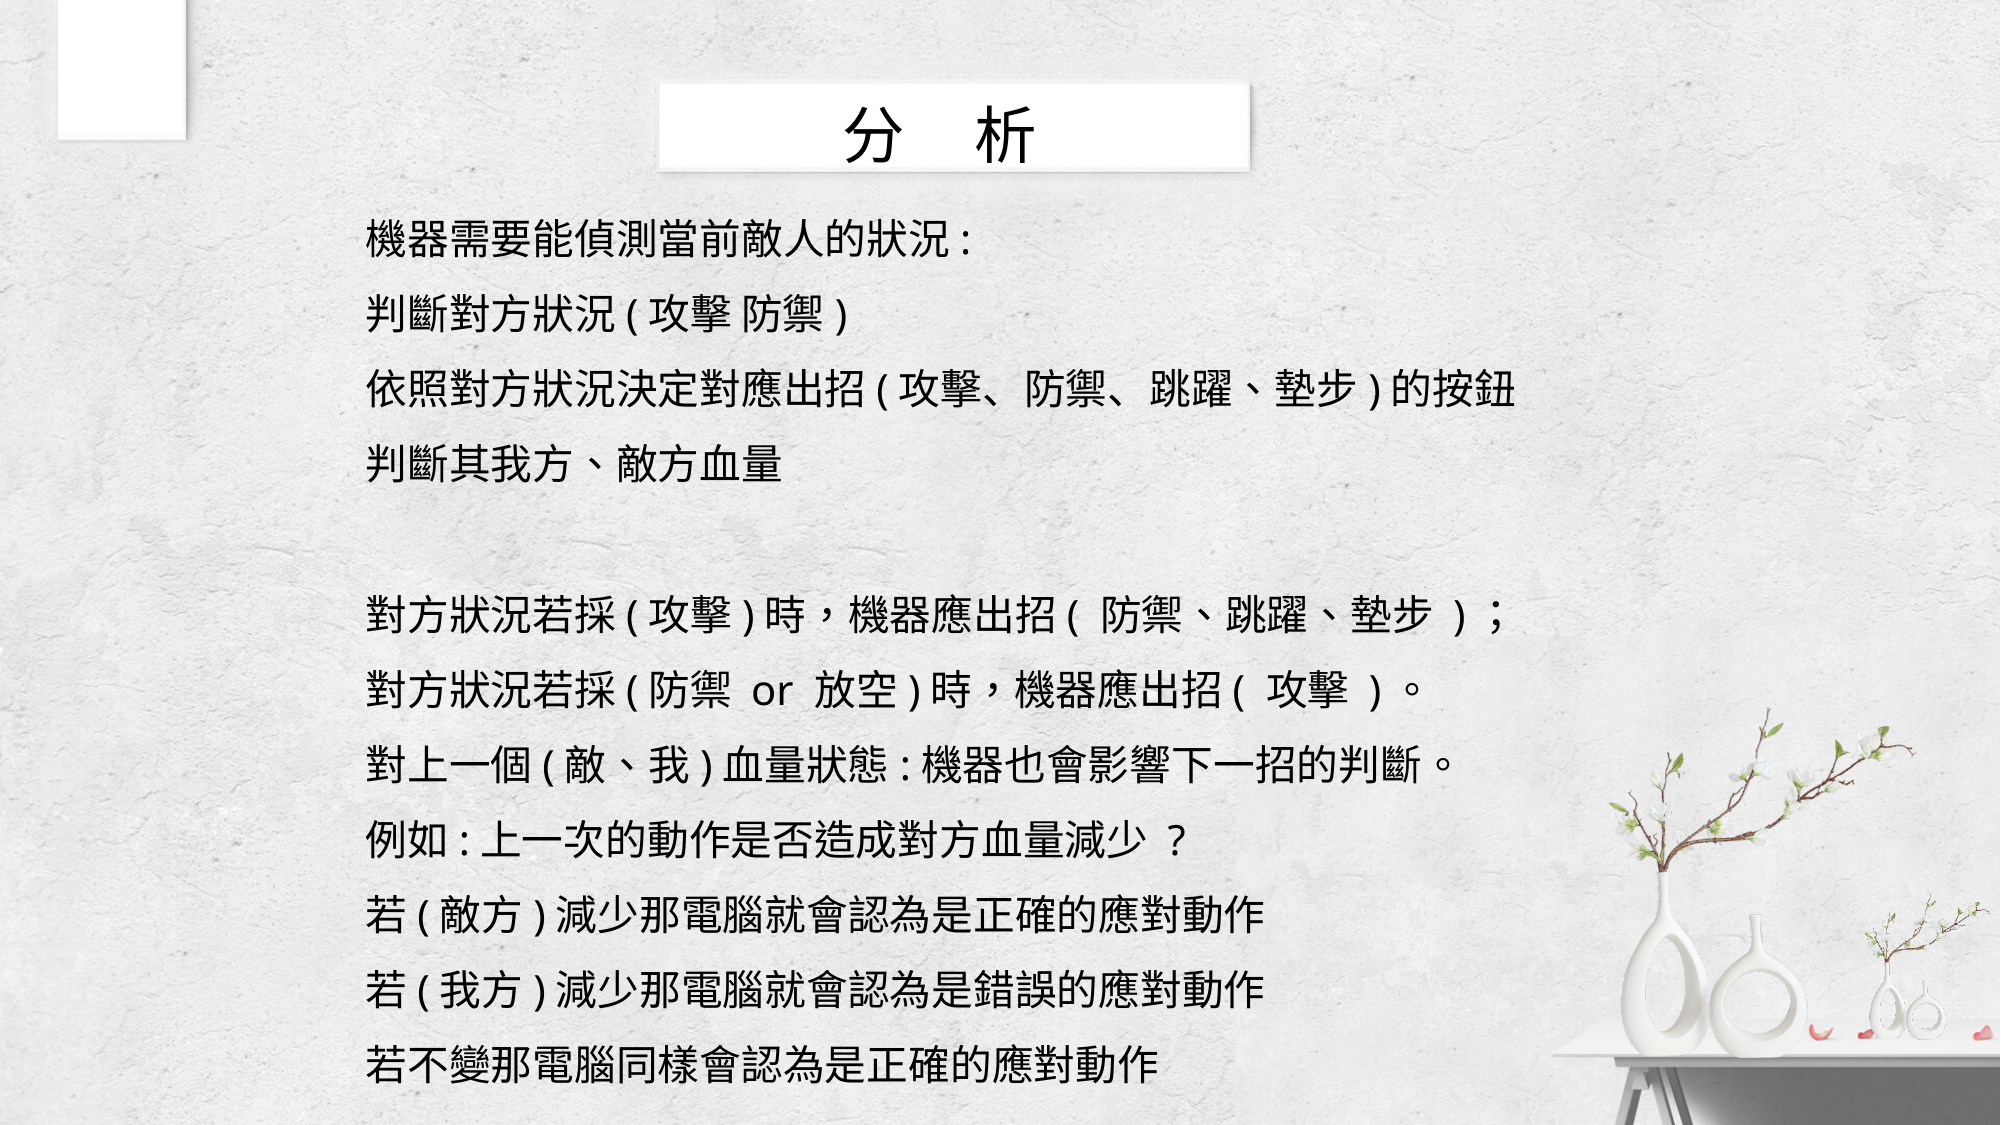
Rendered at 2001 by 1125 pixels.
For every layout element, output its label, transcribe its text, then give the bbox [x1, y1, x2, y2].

picture [0, 0, 2000, 1125]
text_box 機器需要能偵測當前敵人的狀況: 判斷對方狀況(攻擊 防禦) 依照對方狀況決定對應出招(攻擊、防禦、跳躍、墊步)的按鈕 判斷其我方、敵方血量 對方狀況若採(攻擊)時，機器應出招( 防禦、跳躍、墊步 )； 對方狀況若採(防禦 or 放空)時，機器應出招( 攻擊 )。 對上一個(敵、我)血量狀態:機器也會影響下一招的判斷。 例如:上一次的動作是否造成對方血量減少 ? 若(敵方)減少那電腦就會認為是正確的應對動作 若(我方)減少那電腦就會認為是錯誤的應對動作 若不變那電腦同樣會認為是正確的應對動作 [350, 180, 1806, 1125]
text_box 分 析 [615, 50, 621, 178]
text_box 分 析 [1272, 50, 1278, 178]
